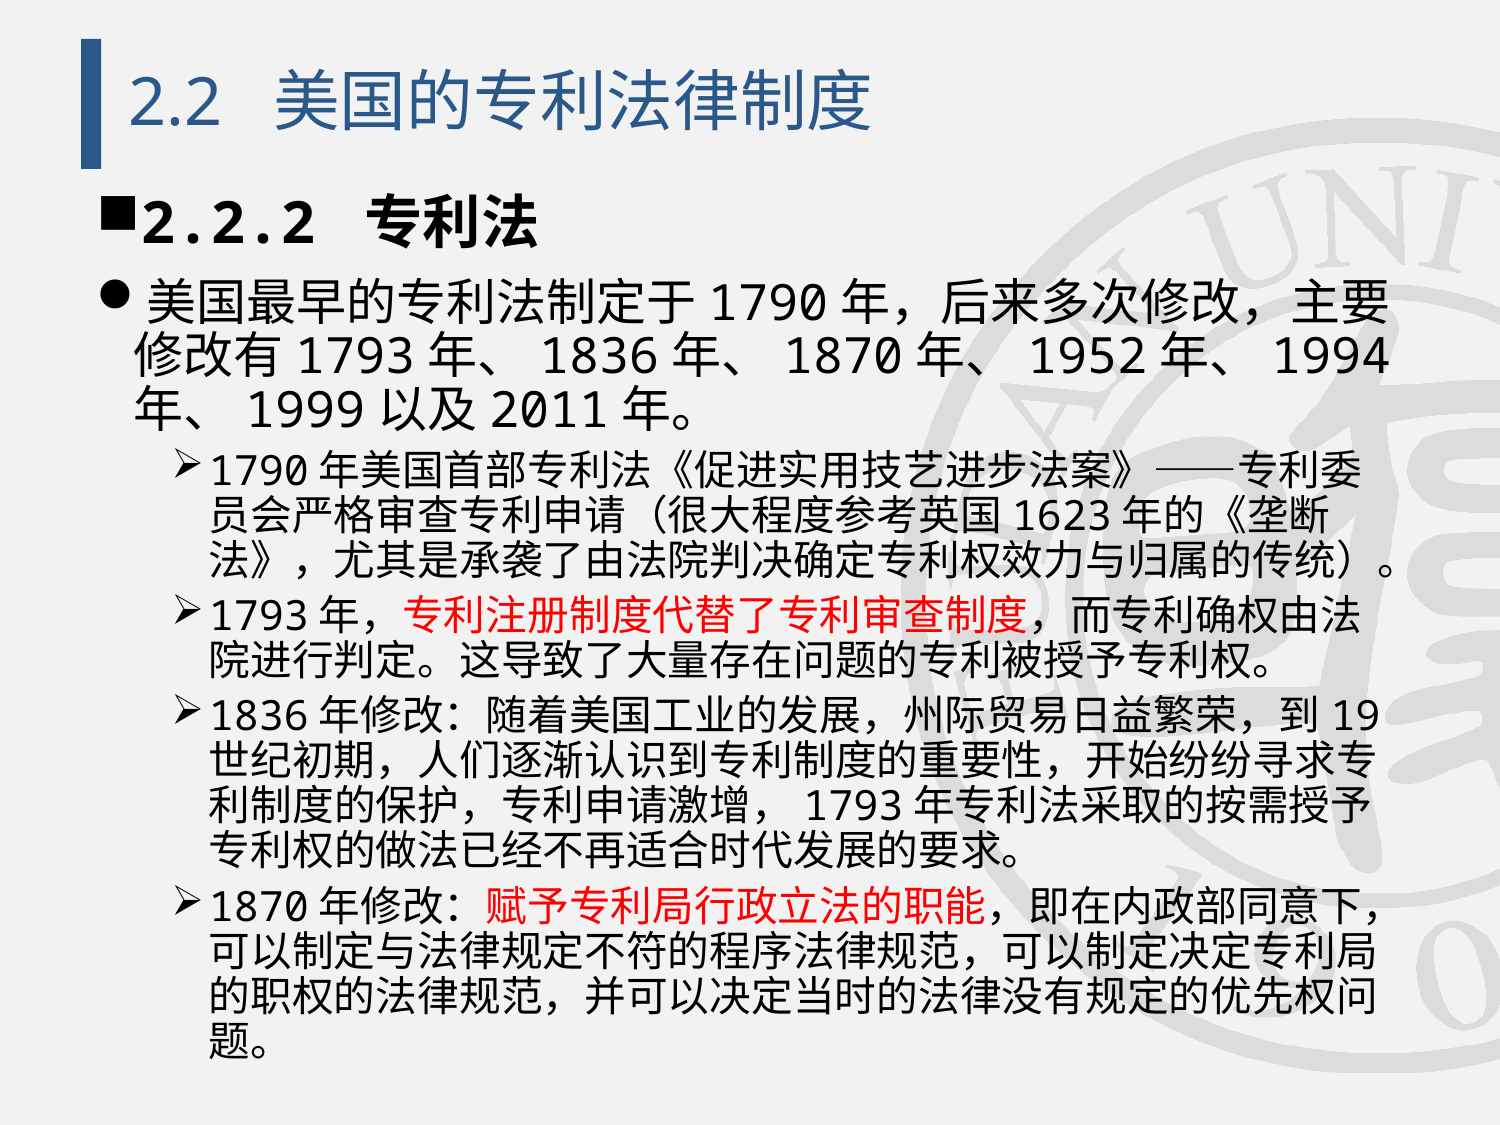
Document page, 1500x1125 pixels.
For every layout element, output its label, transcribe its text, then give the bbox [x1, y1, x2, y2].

list 2.2.2 专利法 美国最早的专利法制定于1790年，后来多次修改，主要修改有1793年、1836年、1870年、1952年、1994年、1999以及2011年。 1790年美国首部专利法《促进实用技艺进步法案》——专利委员会严格审查专利申请（很大程度参考英国1623年的《垄断法》，尤其是承袭了由法院判决确定专利权效力与归属的传统）。 1793年，专利注册制度代替了专利审查制度，而专利确权由法院进行判定。这导致了大量存在问题的专利被授予专利权。 1836年修改：随着美国工业的发展，州际贸易日益繁荣，到19世纪初期，人们逐渐认识到专利制度的重要性，开始纷纷寻求专利制度的保护，专利申请激增，1793年专利法采取的按需授予专利权的做法已经不再适合时代发展的要求。 1870年修改：赋予专利局行政立法的职能，即在内政部同意下，可以制定与法律规定不符的程序法律规范，可以制定决定专利局的职权的法律规范，并可以决定当时的法律没有规定的优先权问题。 [81, 185, 1417, 1014]
title 2.2 美国的专利法律制度 [113, 49, 1387, 159]
